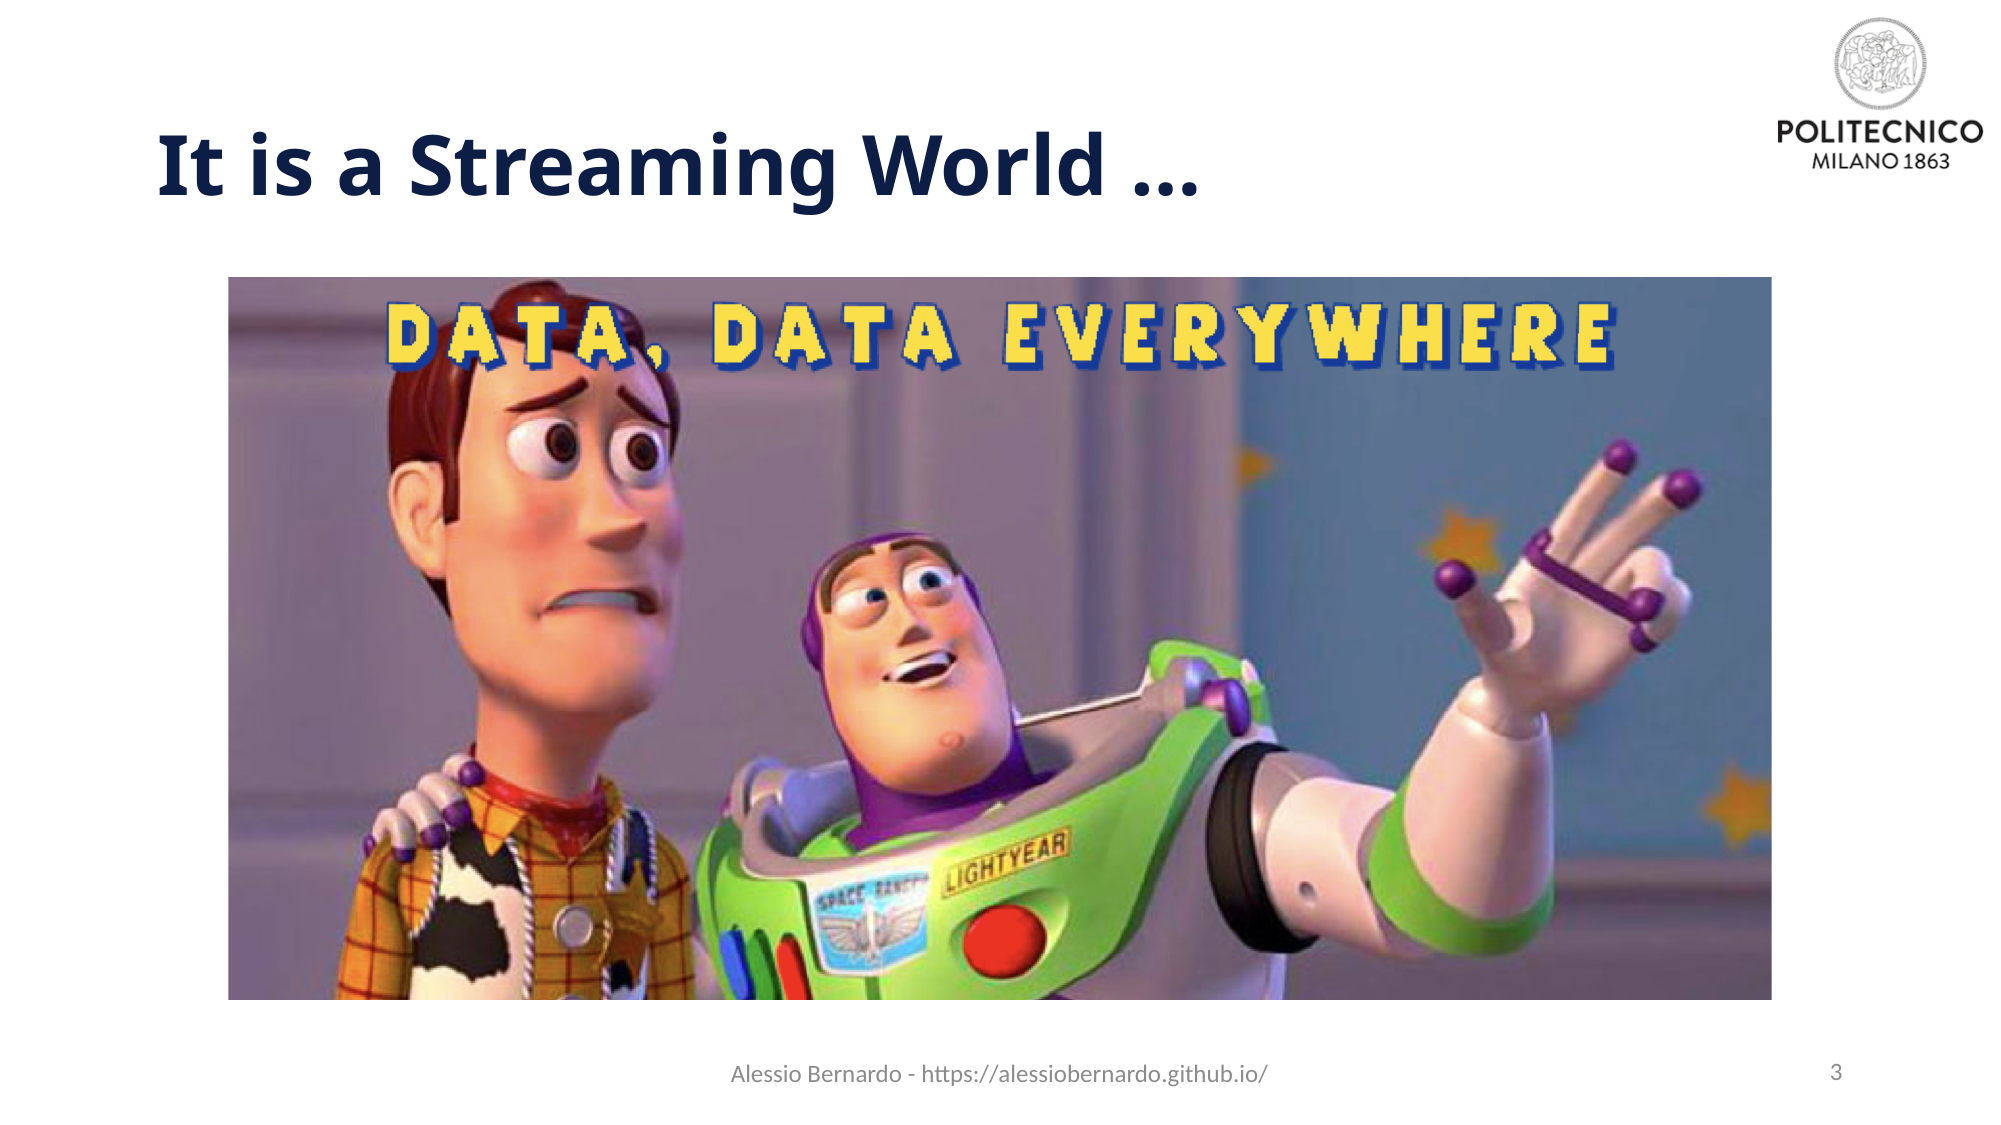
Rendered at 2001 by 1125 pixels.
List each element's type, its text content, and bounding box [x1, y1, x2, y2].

title It is a Streaming World … [137, 59, 1502, 278]
slide_number 3 [1498, 1042, 1863, 1103]
picture [1778, 17, 1984, 170]
picture [228, 277, 1772, 1000]
footer Alessio Bernardo - https://alessiobernardo.github.io/ [536, 1042, 1464, 1103]
